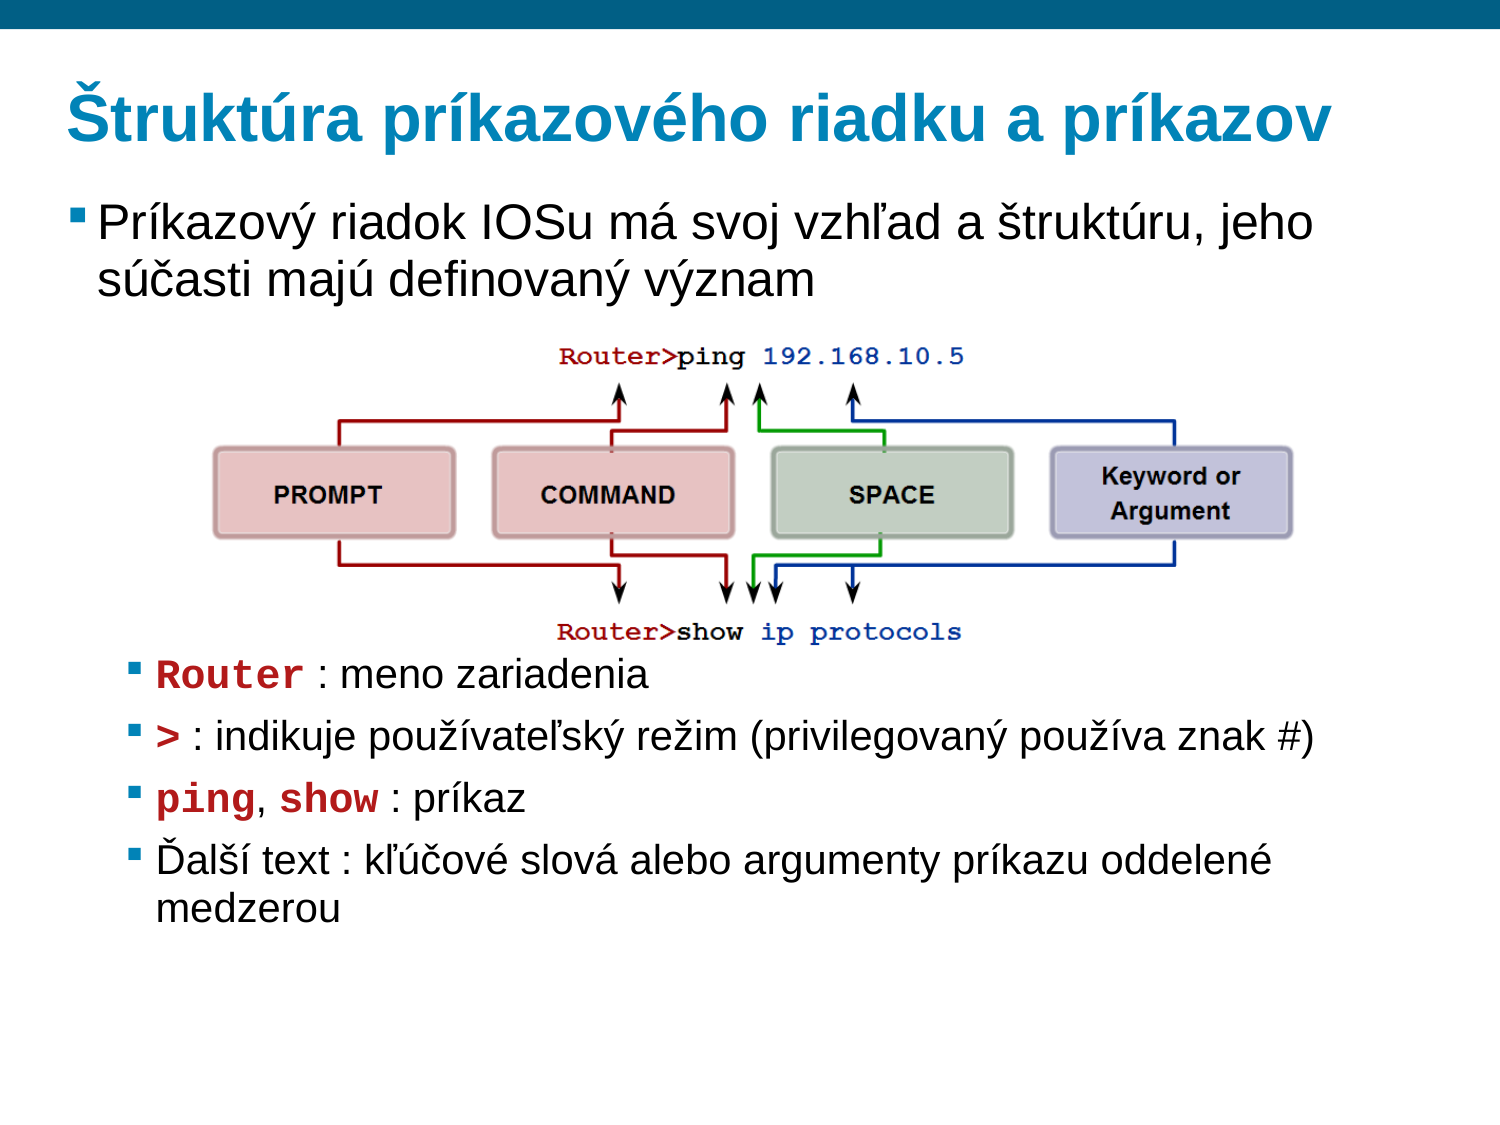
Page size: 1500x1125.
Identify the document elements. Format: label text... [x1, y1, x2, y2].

picture [192, 334, 1308, 658]
list Príkazový riadok IOSu má svoj vzhľad a štruktúru, jeho súčasti majú definovaný význam Router : meno zariadenia > : indikuje používateľský režim (privilegovaný používa znak #) ping, show : príkaz Ďalší text : kľúčové slová alebo argumenty príkazu oddelené medzerou [53, 187, 1447, 1075]
title Štruktúra príkazového riadku a príkazov [53, 50, 1447, 163]
